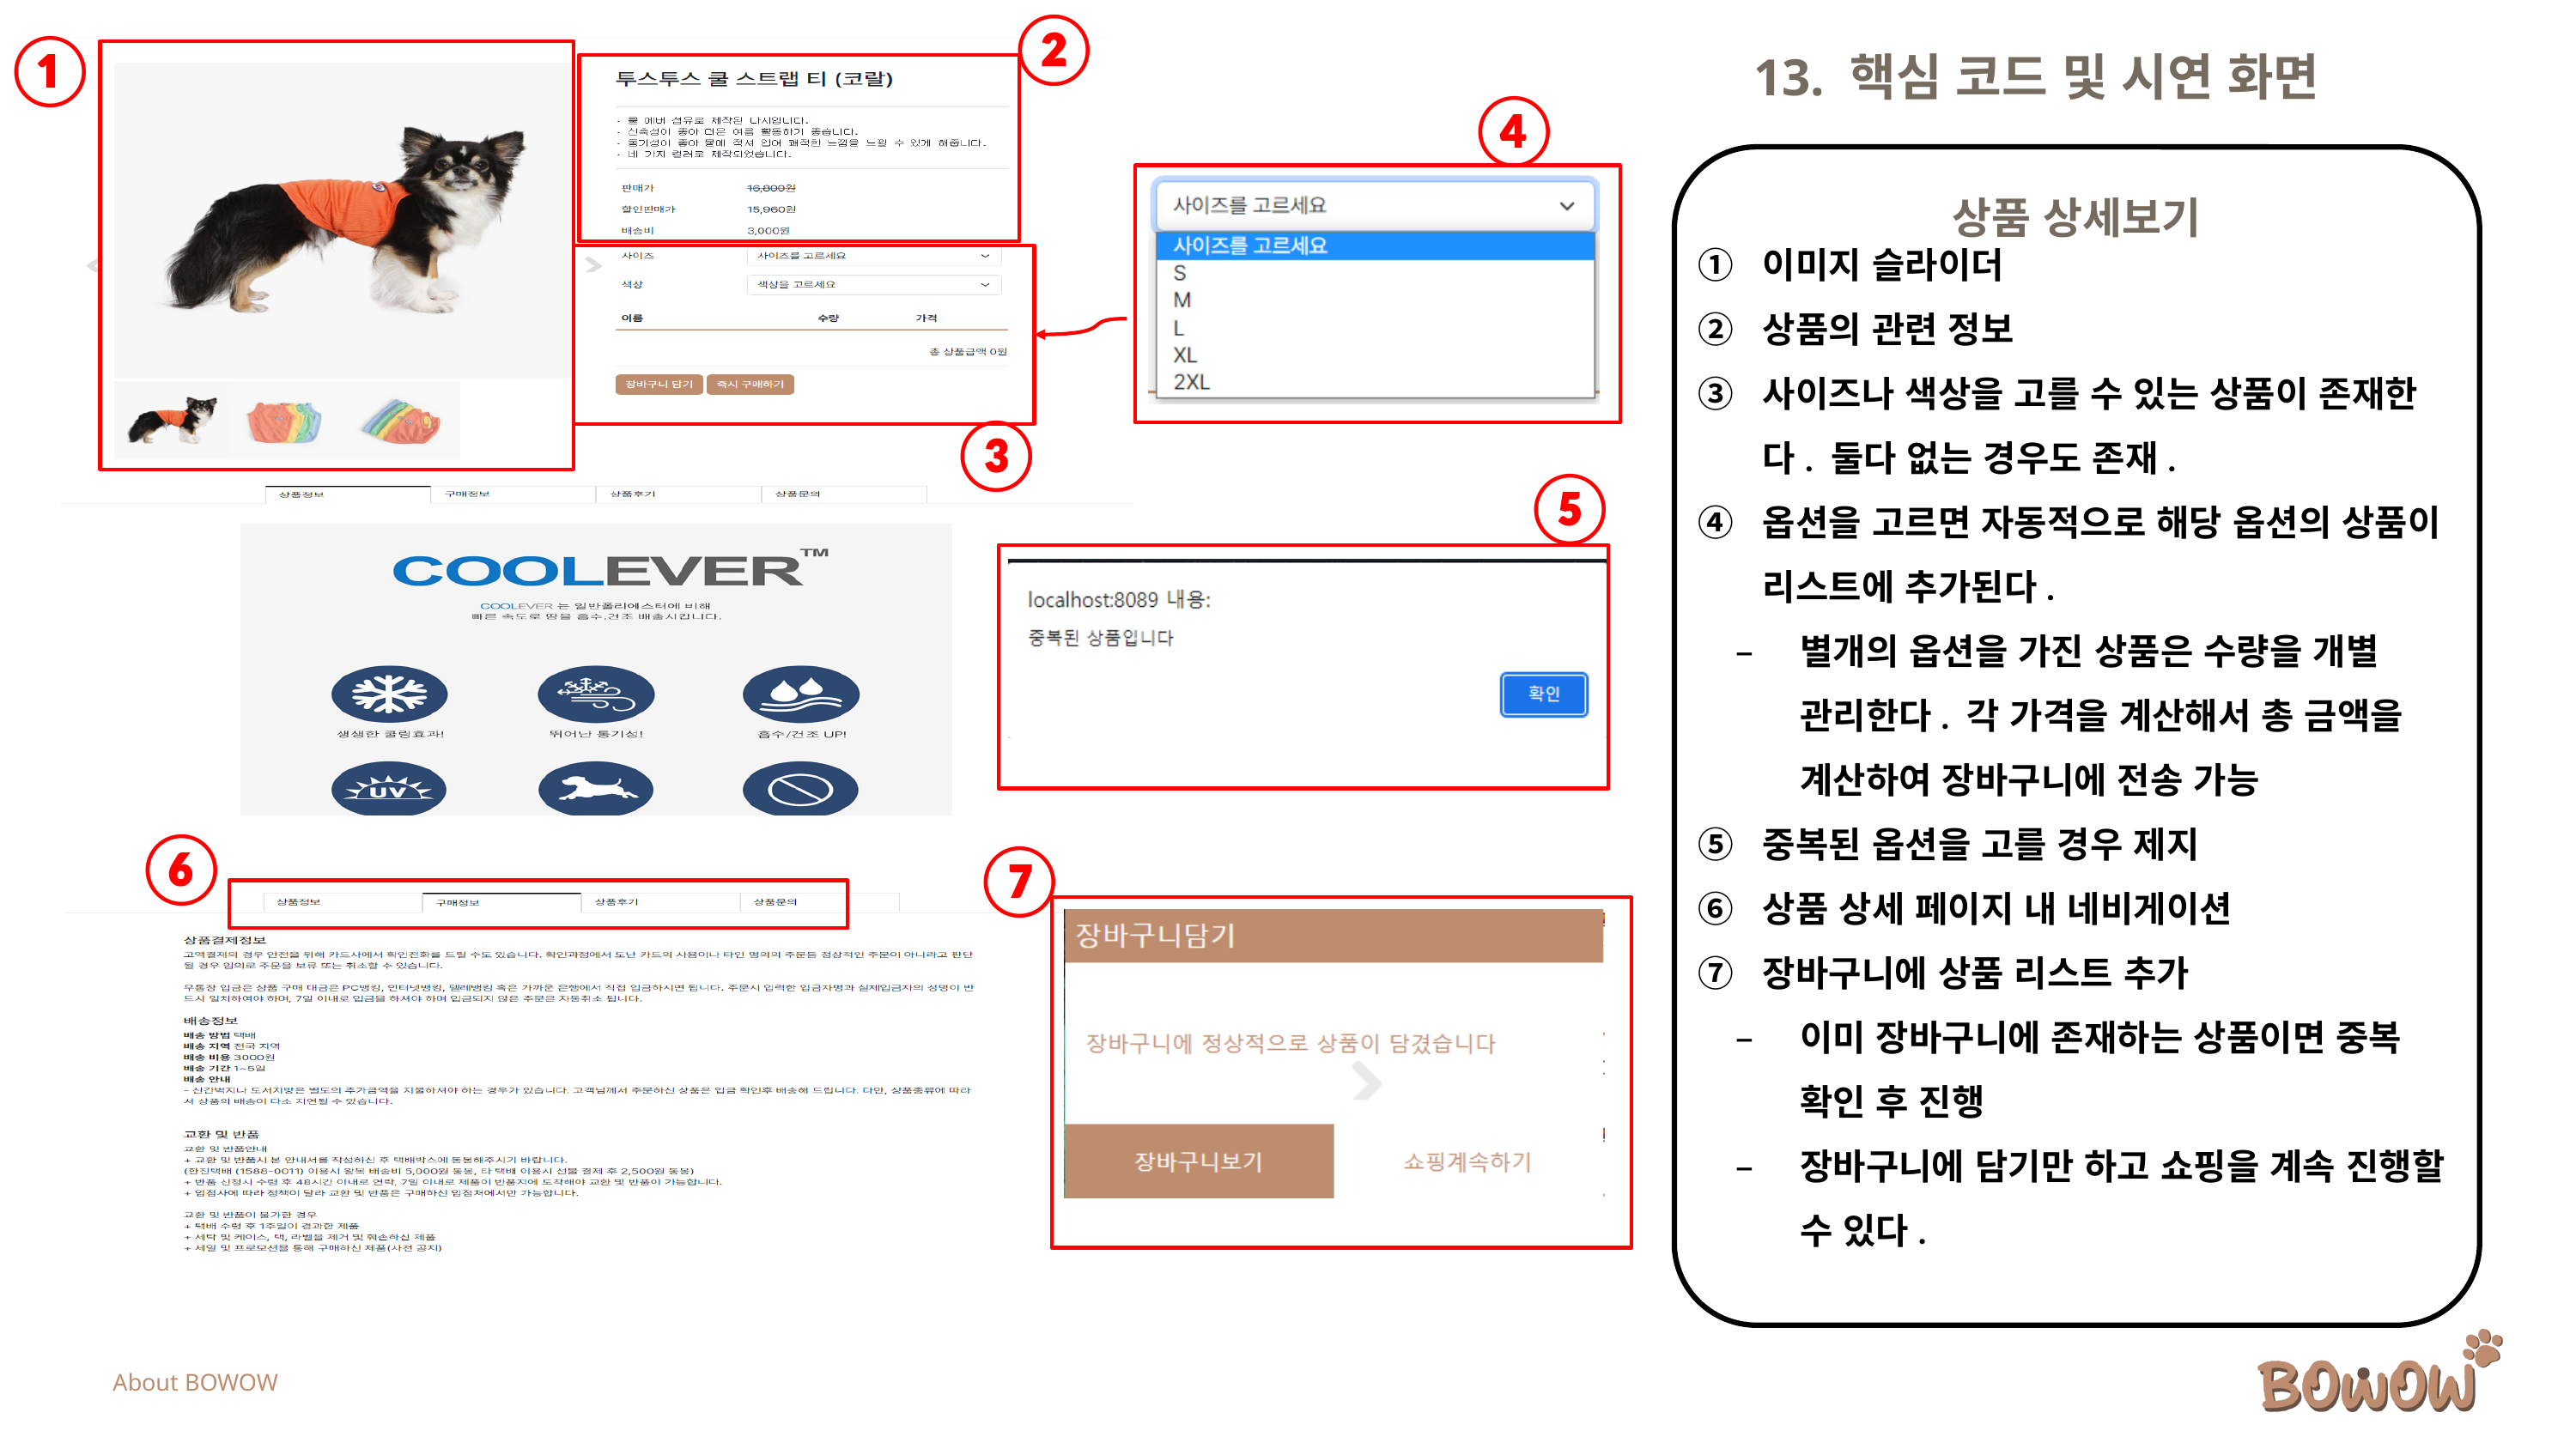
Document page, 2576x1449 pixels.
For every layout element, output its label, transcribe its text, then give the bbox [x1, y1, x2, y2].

text_box ④ [1454, 76, 1575, 163]
text_box [1163, 543, 1610, 561]
text_box 상품 상세보기 [1872, 184, 2282, 249]
picture [9, 882, 1605, 1268]
text_box [1141, 895, 1633, 1250]
text_box ⑤ [1510, 453, 1631, 553]
text_box About BOWOW [100, 1361, 612, 1403]
text_box 13. 핵심 코드 및 시연 화면 [1741, 39, 2414, 112]
text_box ⑦ [959, 827, 1080, 882]
picture [0, 37, 1609, 816]
text_box ② [993, 0, 1115, 39]
text_box ① [0, 15, 111, 115]
text_box ⑥ [121, 824, 242, 882]
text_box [1034, 318, 1127, 336]
text_box [242, 878, 849, 882]
text_box [1133, 163, 1622, 424]
text_box [1163, 743, 1610, 791]
picture [2251, 1317, 2510, 1433]
text_box 이미지 슬라이더 상품의 관련 정보 사이즈나 색상을 고를 수 있는 상품이 존재한다. 둘다 없는 경우도 존재. 옵션을 고르면 자동적으로 해당 옵션의 상품이 리스트에 추가된다. 별개의 옵션을 가진 상품은 수량을 개별 관리한다. 각 가격을 계산해서 총 금액을 계산하여 장바구니에 전송 가능 중복된 옵션을 고를 경우 제지 상품 상세 페이지 내 네비게이션 장바구니에 상품 리스트 추가 이미 장바구니에 존재하는 상품이면 중복 확인 후 진행 장바구니에 담기만 하고 쇼핑을 계속 진행할 수 있다. [1672, 144, 2482, 1327]
picture [1148, 173, 1600, 404]
